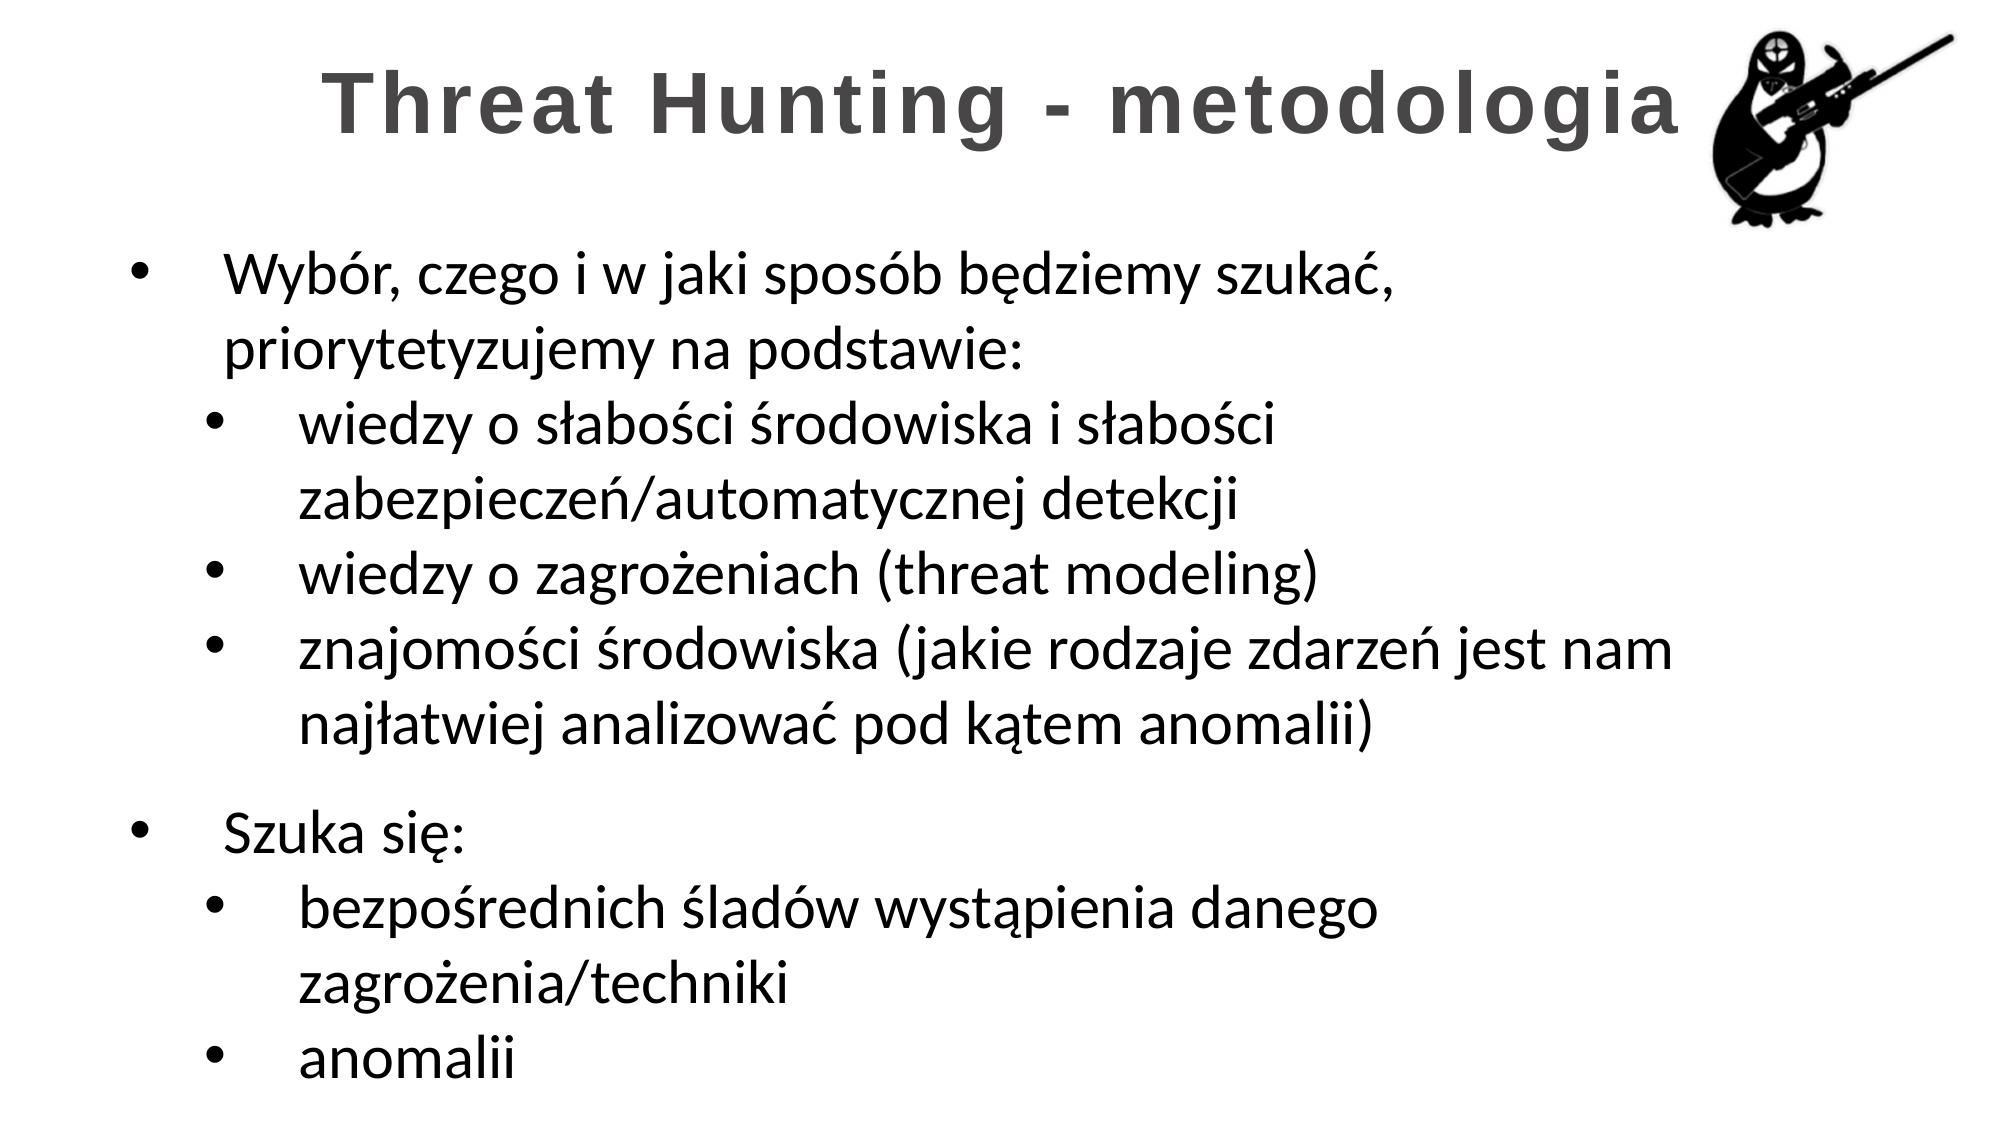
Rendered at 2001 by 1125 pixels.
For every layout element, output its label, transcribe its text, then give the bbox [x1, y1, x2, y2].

text_box Threat Hunting - metodologia [176, 46, 1679, 152]
text_box Szuka się: bezpośrednich śladów wystąpienia danego zagrożenia/techniki anomalii [130, 791, 1802, 1092]
text_box Wybór, czego i w jaki sposób będziemy szukać, priorytetyzujemy na podstawie: wiedzy o słabości środowiska i słabości zabezpieczeń/automatycznej detekcji wiedzy o zagrożeniach (threat modeling) znajomości środowiska (jakie rodzaje zdarzeń jest nam najłatwiej analizować pod kątem anomalii) [130, 232, 1802, 757]
picture [1679, 16, 1961, 233]
